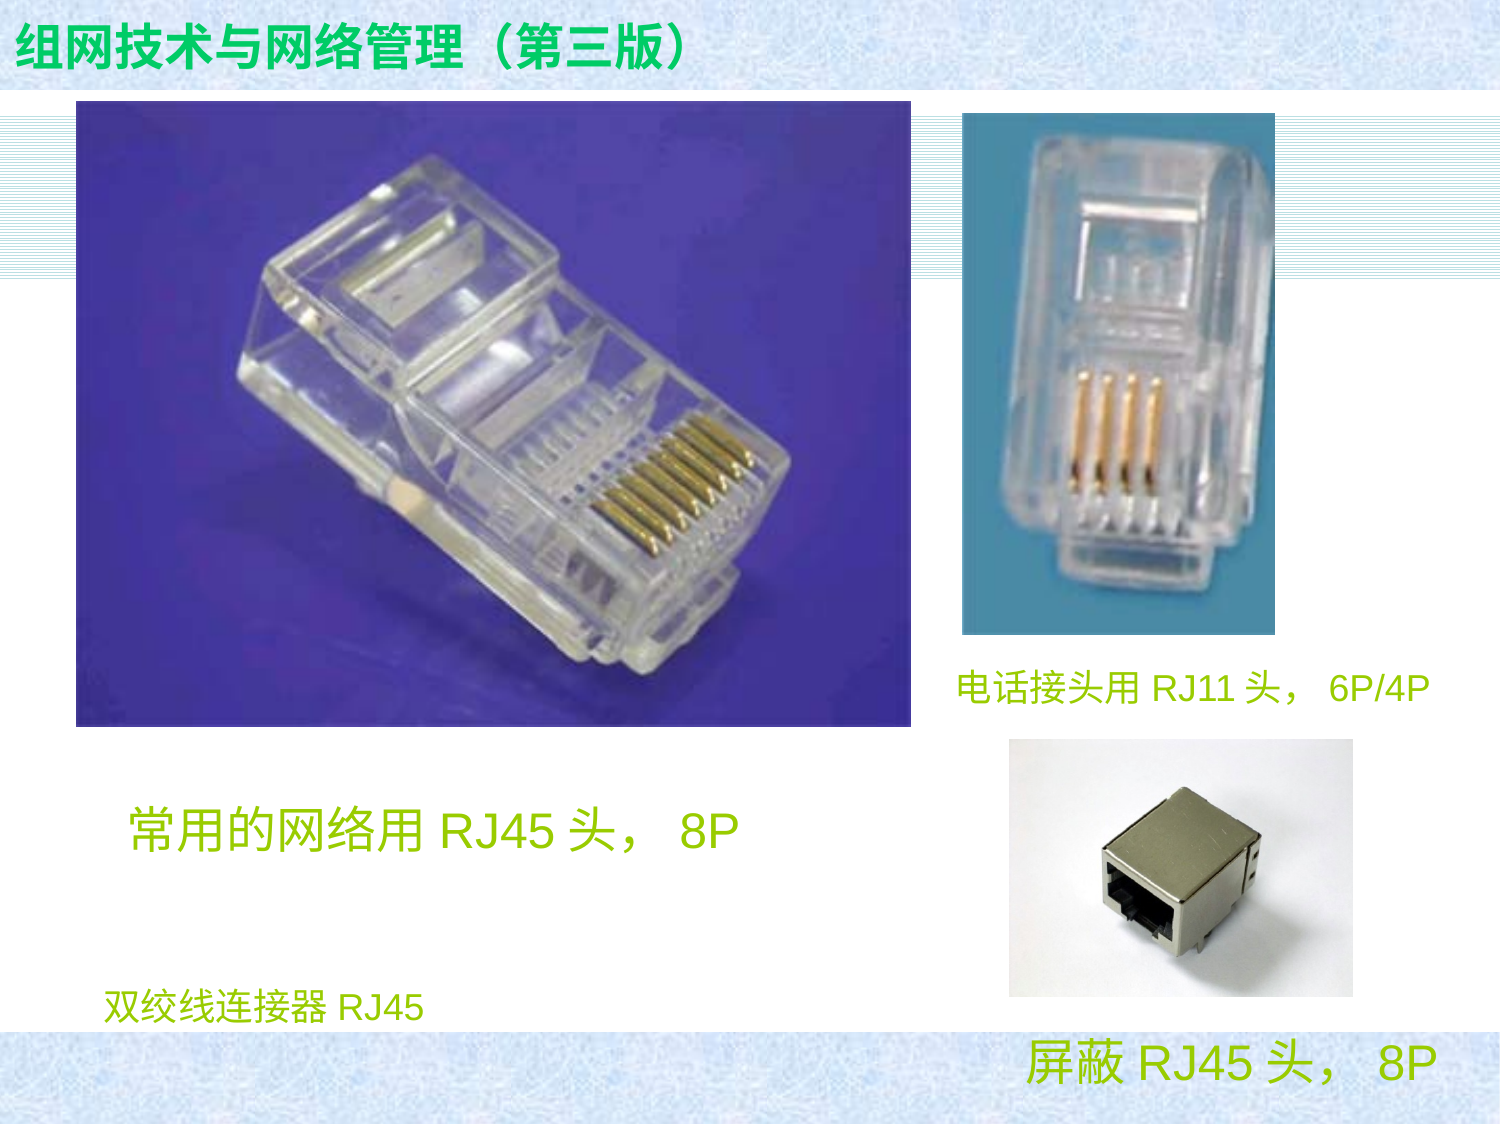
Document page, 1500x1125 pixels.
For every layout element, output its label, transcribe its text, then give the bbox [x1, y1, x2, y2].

text_box 电话接头用RJ11头，6P/4P [939, 656, 1446, 717]
picture [1009, 739, 1353, 997]
text_box 常用的网络用RJ45头，8P [112, 791, 845, 867]
picture [0, 1032, 1500, 1124]
picture [962, 113, 1276, 635]
picture [76, 101, 911, 727]
text_box 屏蔽RJ45头，8P [1010, 1023, 1454, 1098]
picture [0, 0, 1500, 90]
text_box 双绞线连接器RJ45 [88, 976, 774, 1036]
